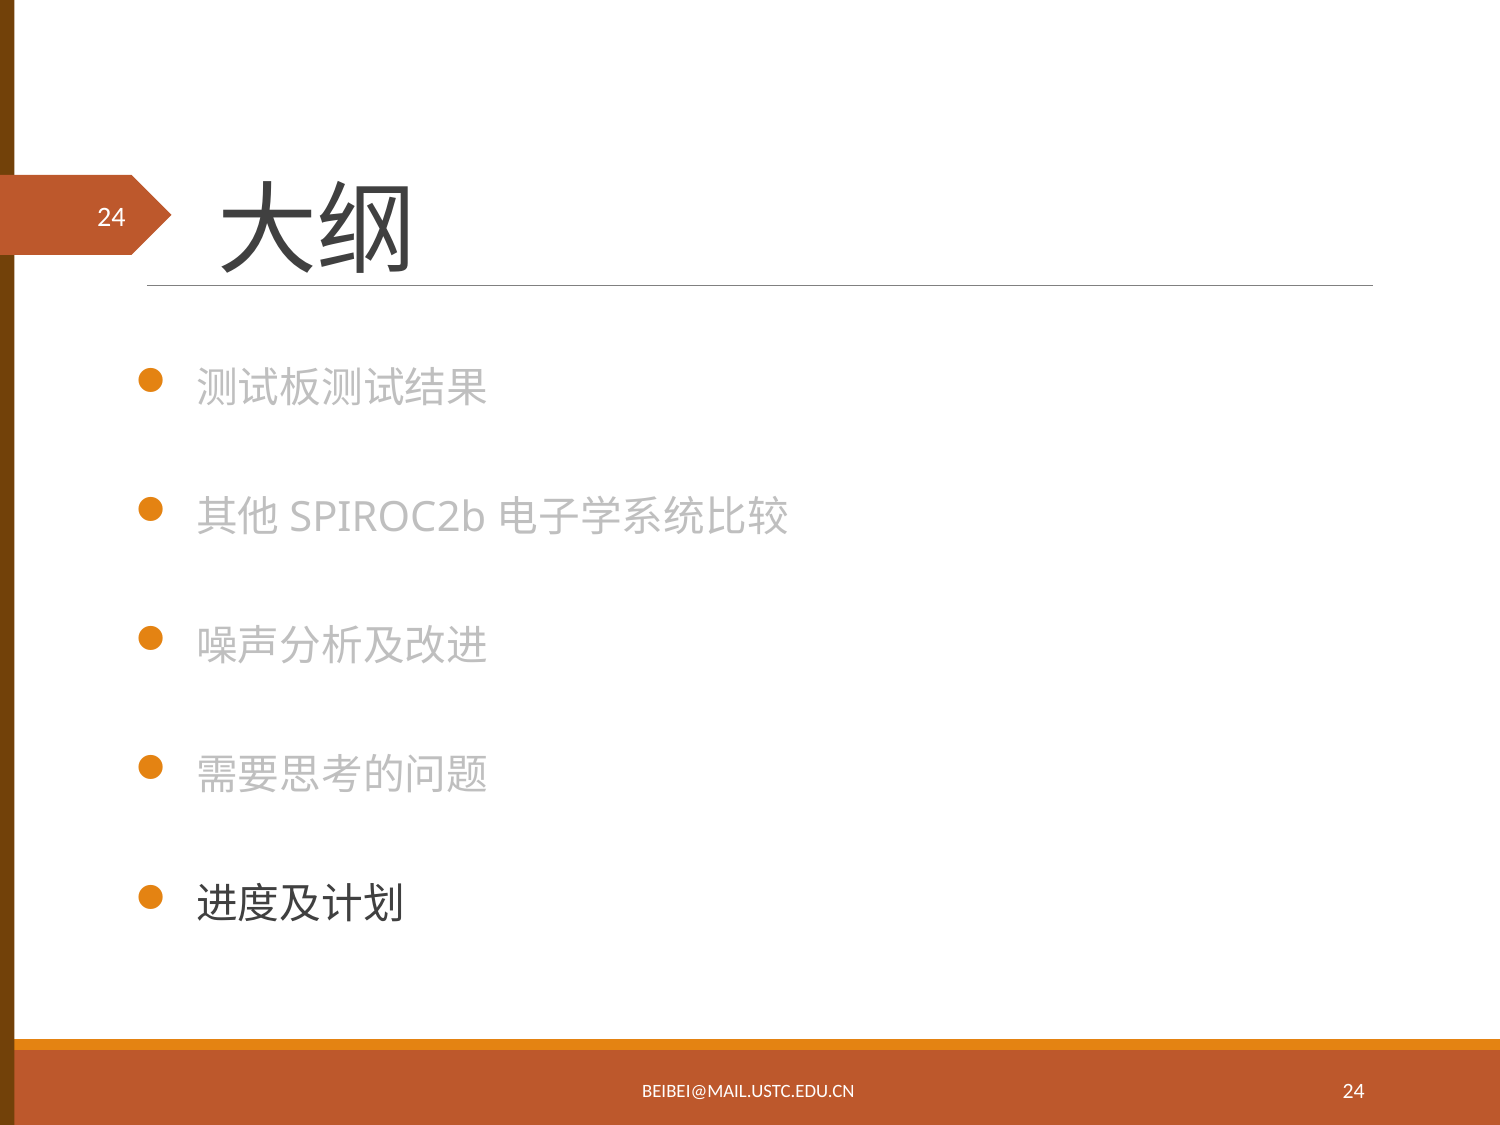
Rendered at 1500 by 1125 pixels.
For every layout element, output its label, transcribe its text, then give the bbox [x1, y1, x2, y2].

slide_number 24 [1218, 1059, 1380, 1120]
title 大纲 [202, 55, 1441, 294]
list 测试板测试结果 其他SPIROC2b电子学系统比较 噪声分析及改进 需要思考的问题 进度及计划 [135, 302, 1373, 963]
footer BEIBEI@MAIL.USTC.EDU.CN [453, 1059, 1047, 1120]
